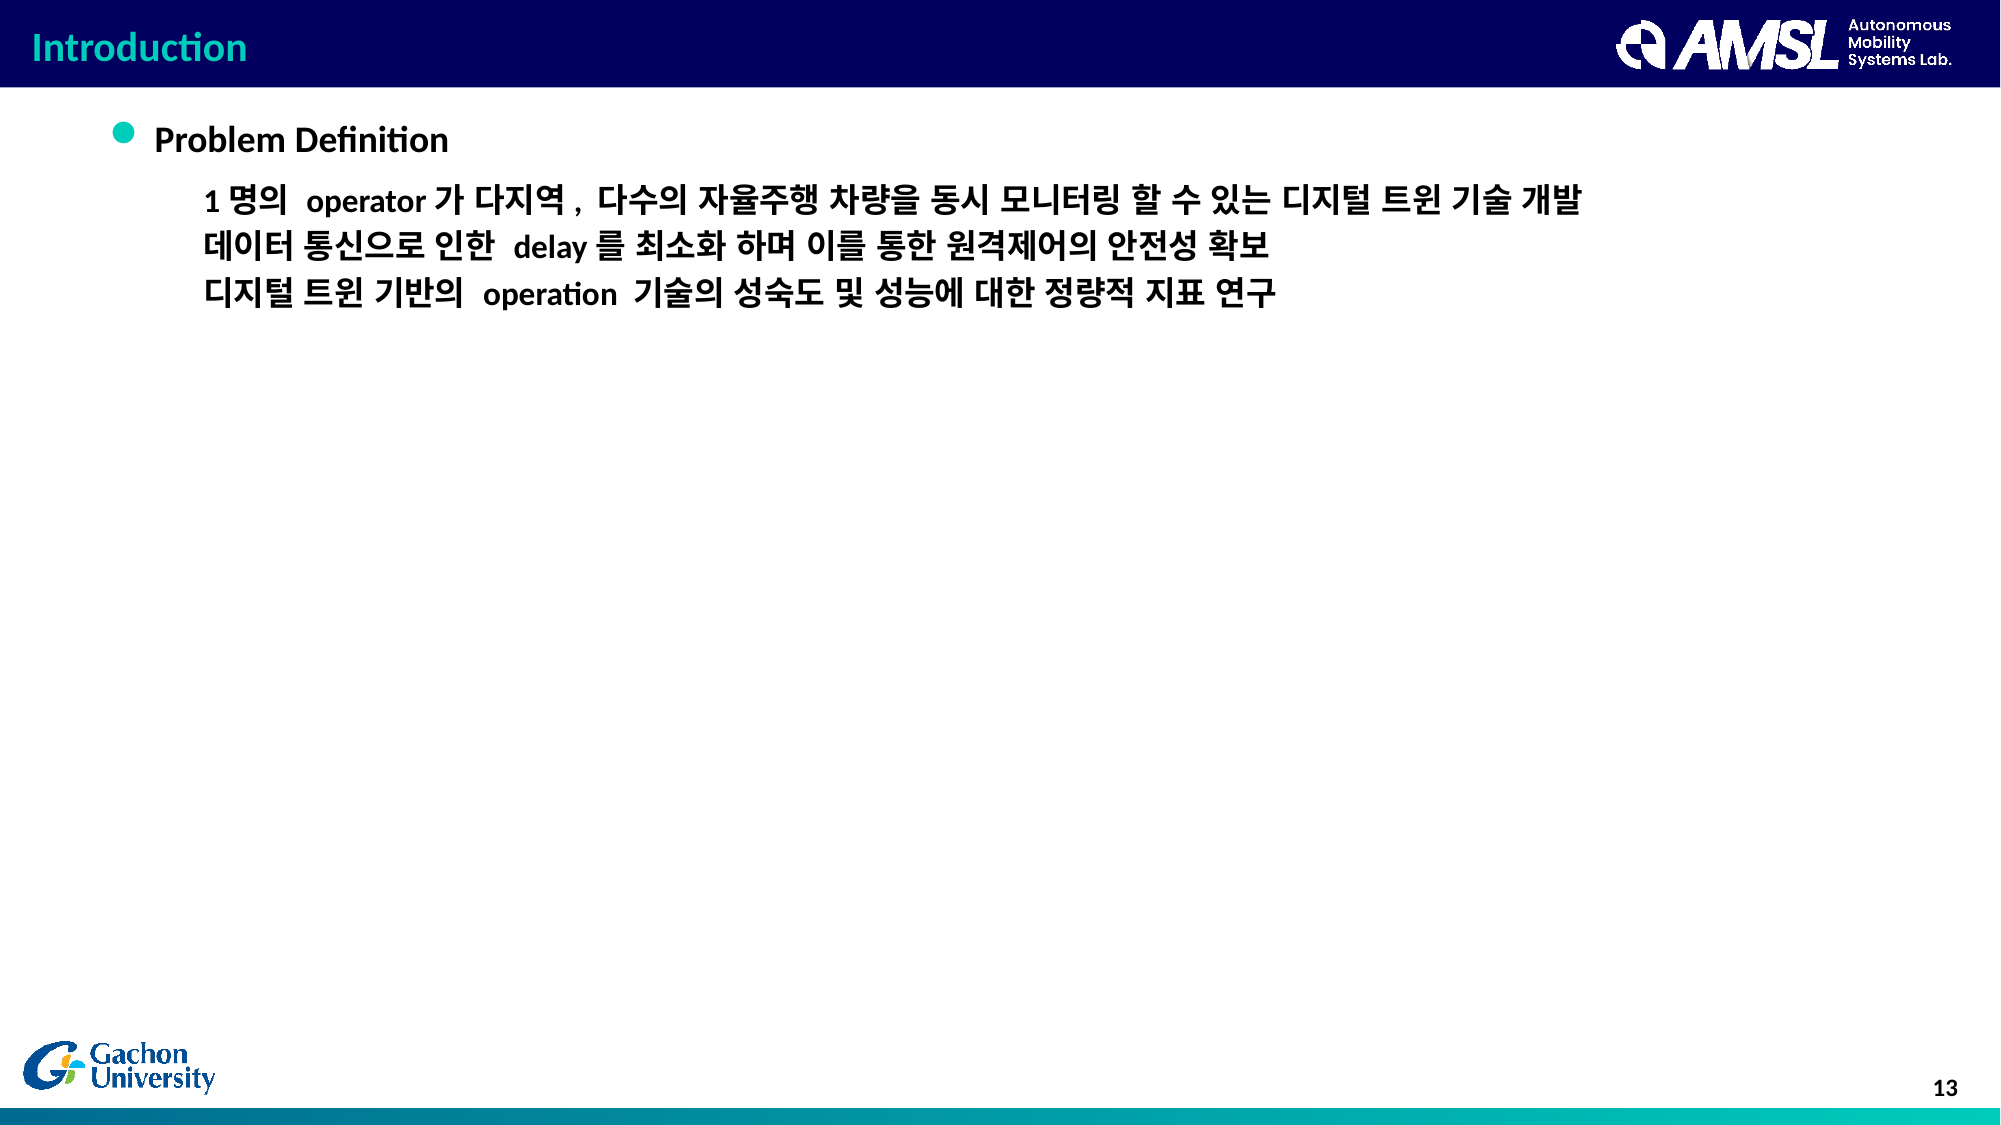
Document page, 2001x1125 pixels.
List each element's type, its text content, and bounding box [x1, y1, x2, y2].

title Introduction [16, 7, 1934, 78]
slide_number 13 [1706, 1071, 1974, 1102]
list Problem Definition 1명의 operator가 다지역, 다수의 자율주행 차량을 동시 모니터링 할 수 있는 디지털 트윈 기술 개발 데이터 통신으로 인한 delay를 최소화 하며 이를 통한 원격제어의 안전성 확보 디지털 트윈 기반의 operation 기술의 성숙도 및 성능에 대한 정량적 지표 연구 [83, 107, 2000, 1050]
picture [12, 1035, 221, 1101]
picture [1579, 0, 1988, 107]
